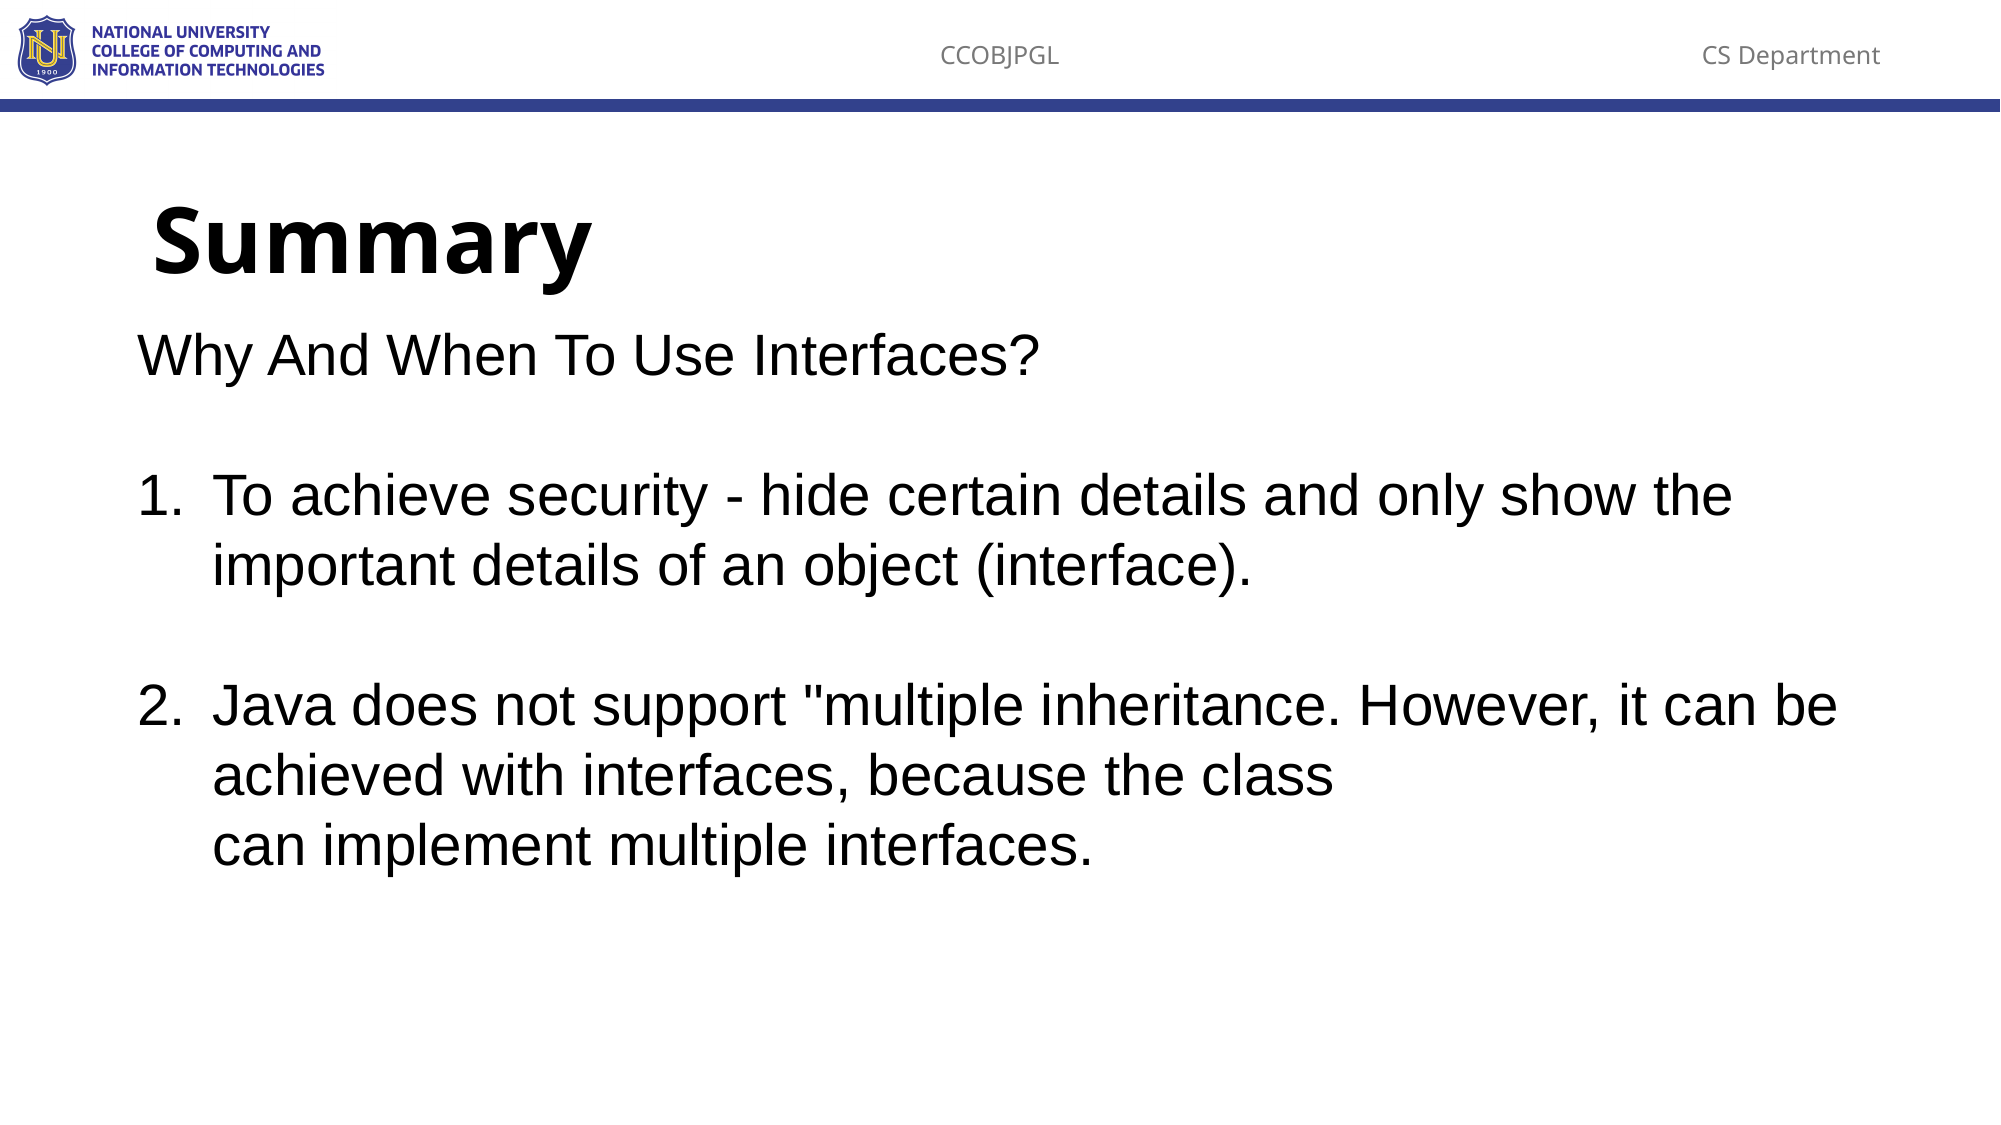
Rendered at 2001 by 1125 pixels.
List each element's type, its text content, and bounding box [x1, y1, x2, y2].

list Why And When To Use Interfaces? To achieve security - hide certain details and only show the important details of an object (interface). Java does not support "multiple inheritance. However, it can be achieved with interfaces, because the class can implement multiple interfaces. [137, 235, 1905, 890]
picture [0, 0, 337, 99]
title Summary [137, 135, 1863, 235]
